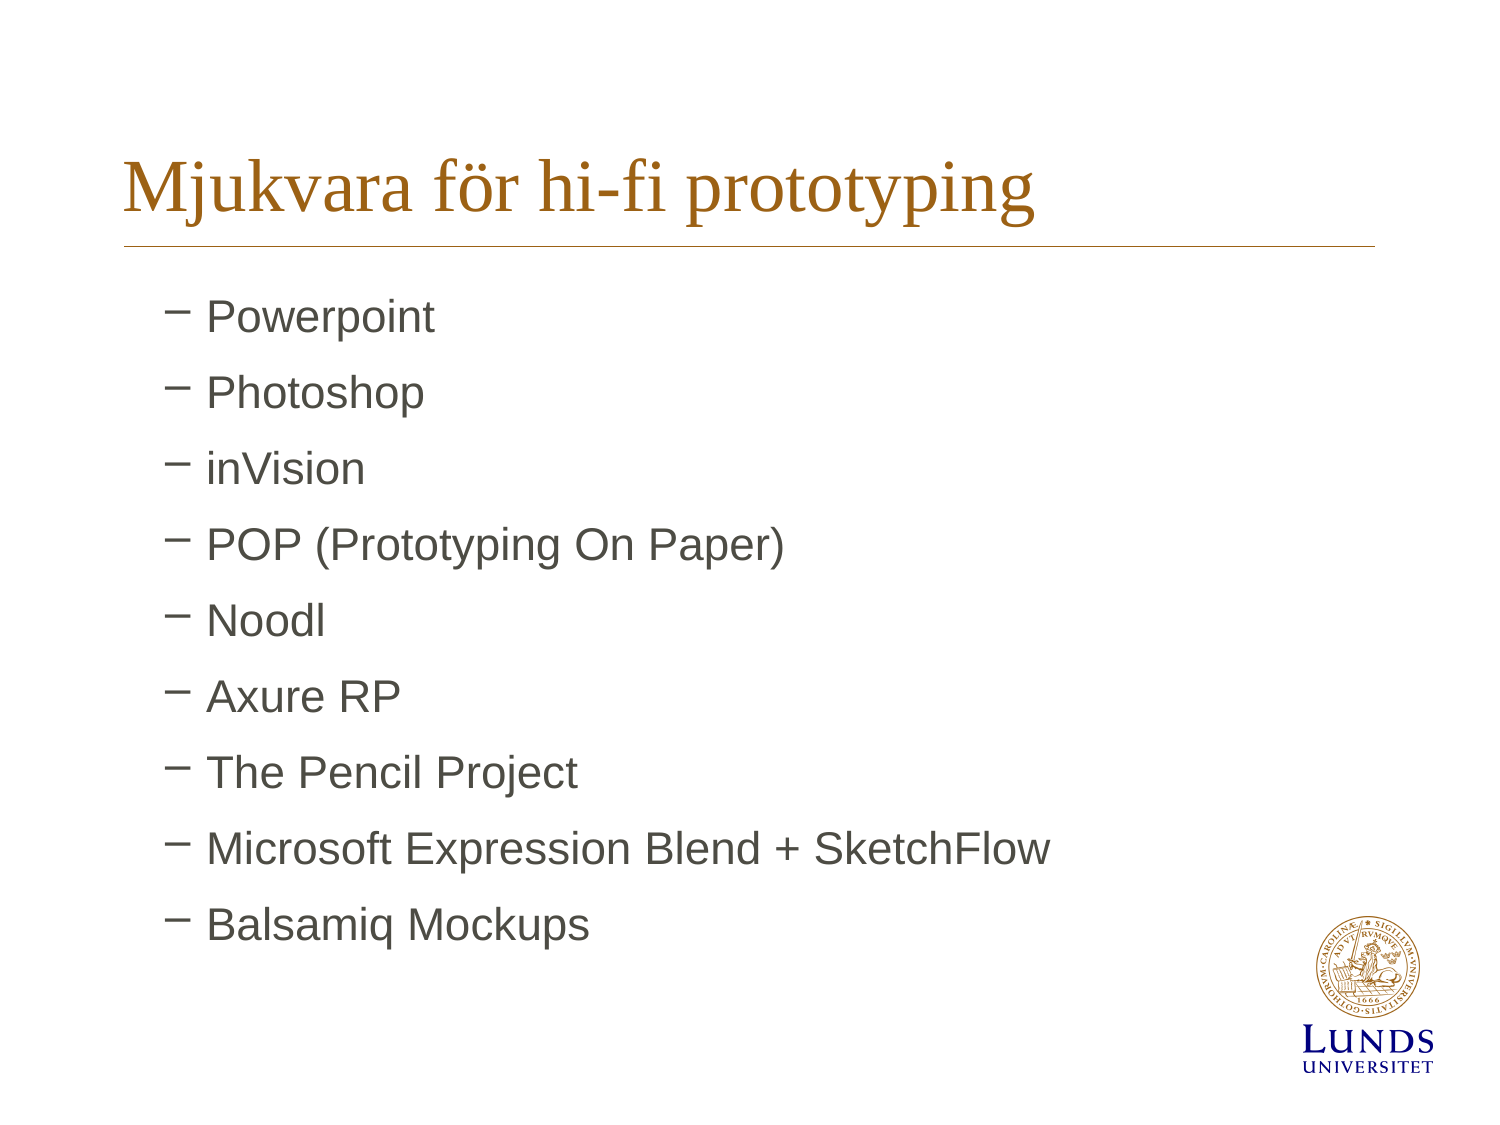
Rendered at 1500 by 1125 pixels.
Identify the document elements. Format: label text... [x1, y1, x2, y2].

title Mjukvara för hi-fi prototyping [106, 46, 1375, 235]
picture [1303, 916, 1433, 1073]
list Powerpoint Photoshop inVision POP (Prototyping On Paper) Noodl Axure RP The Pencil Project Microsoft Expression Blend + SketchFlow Balsamiq Mockups [74, 278, 1426, 1022]
